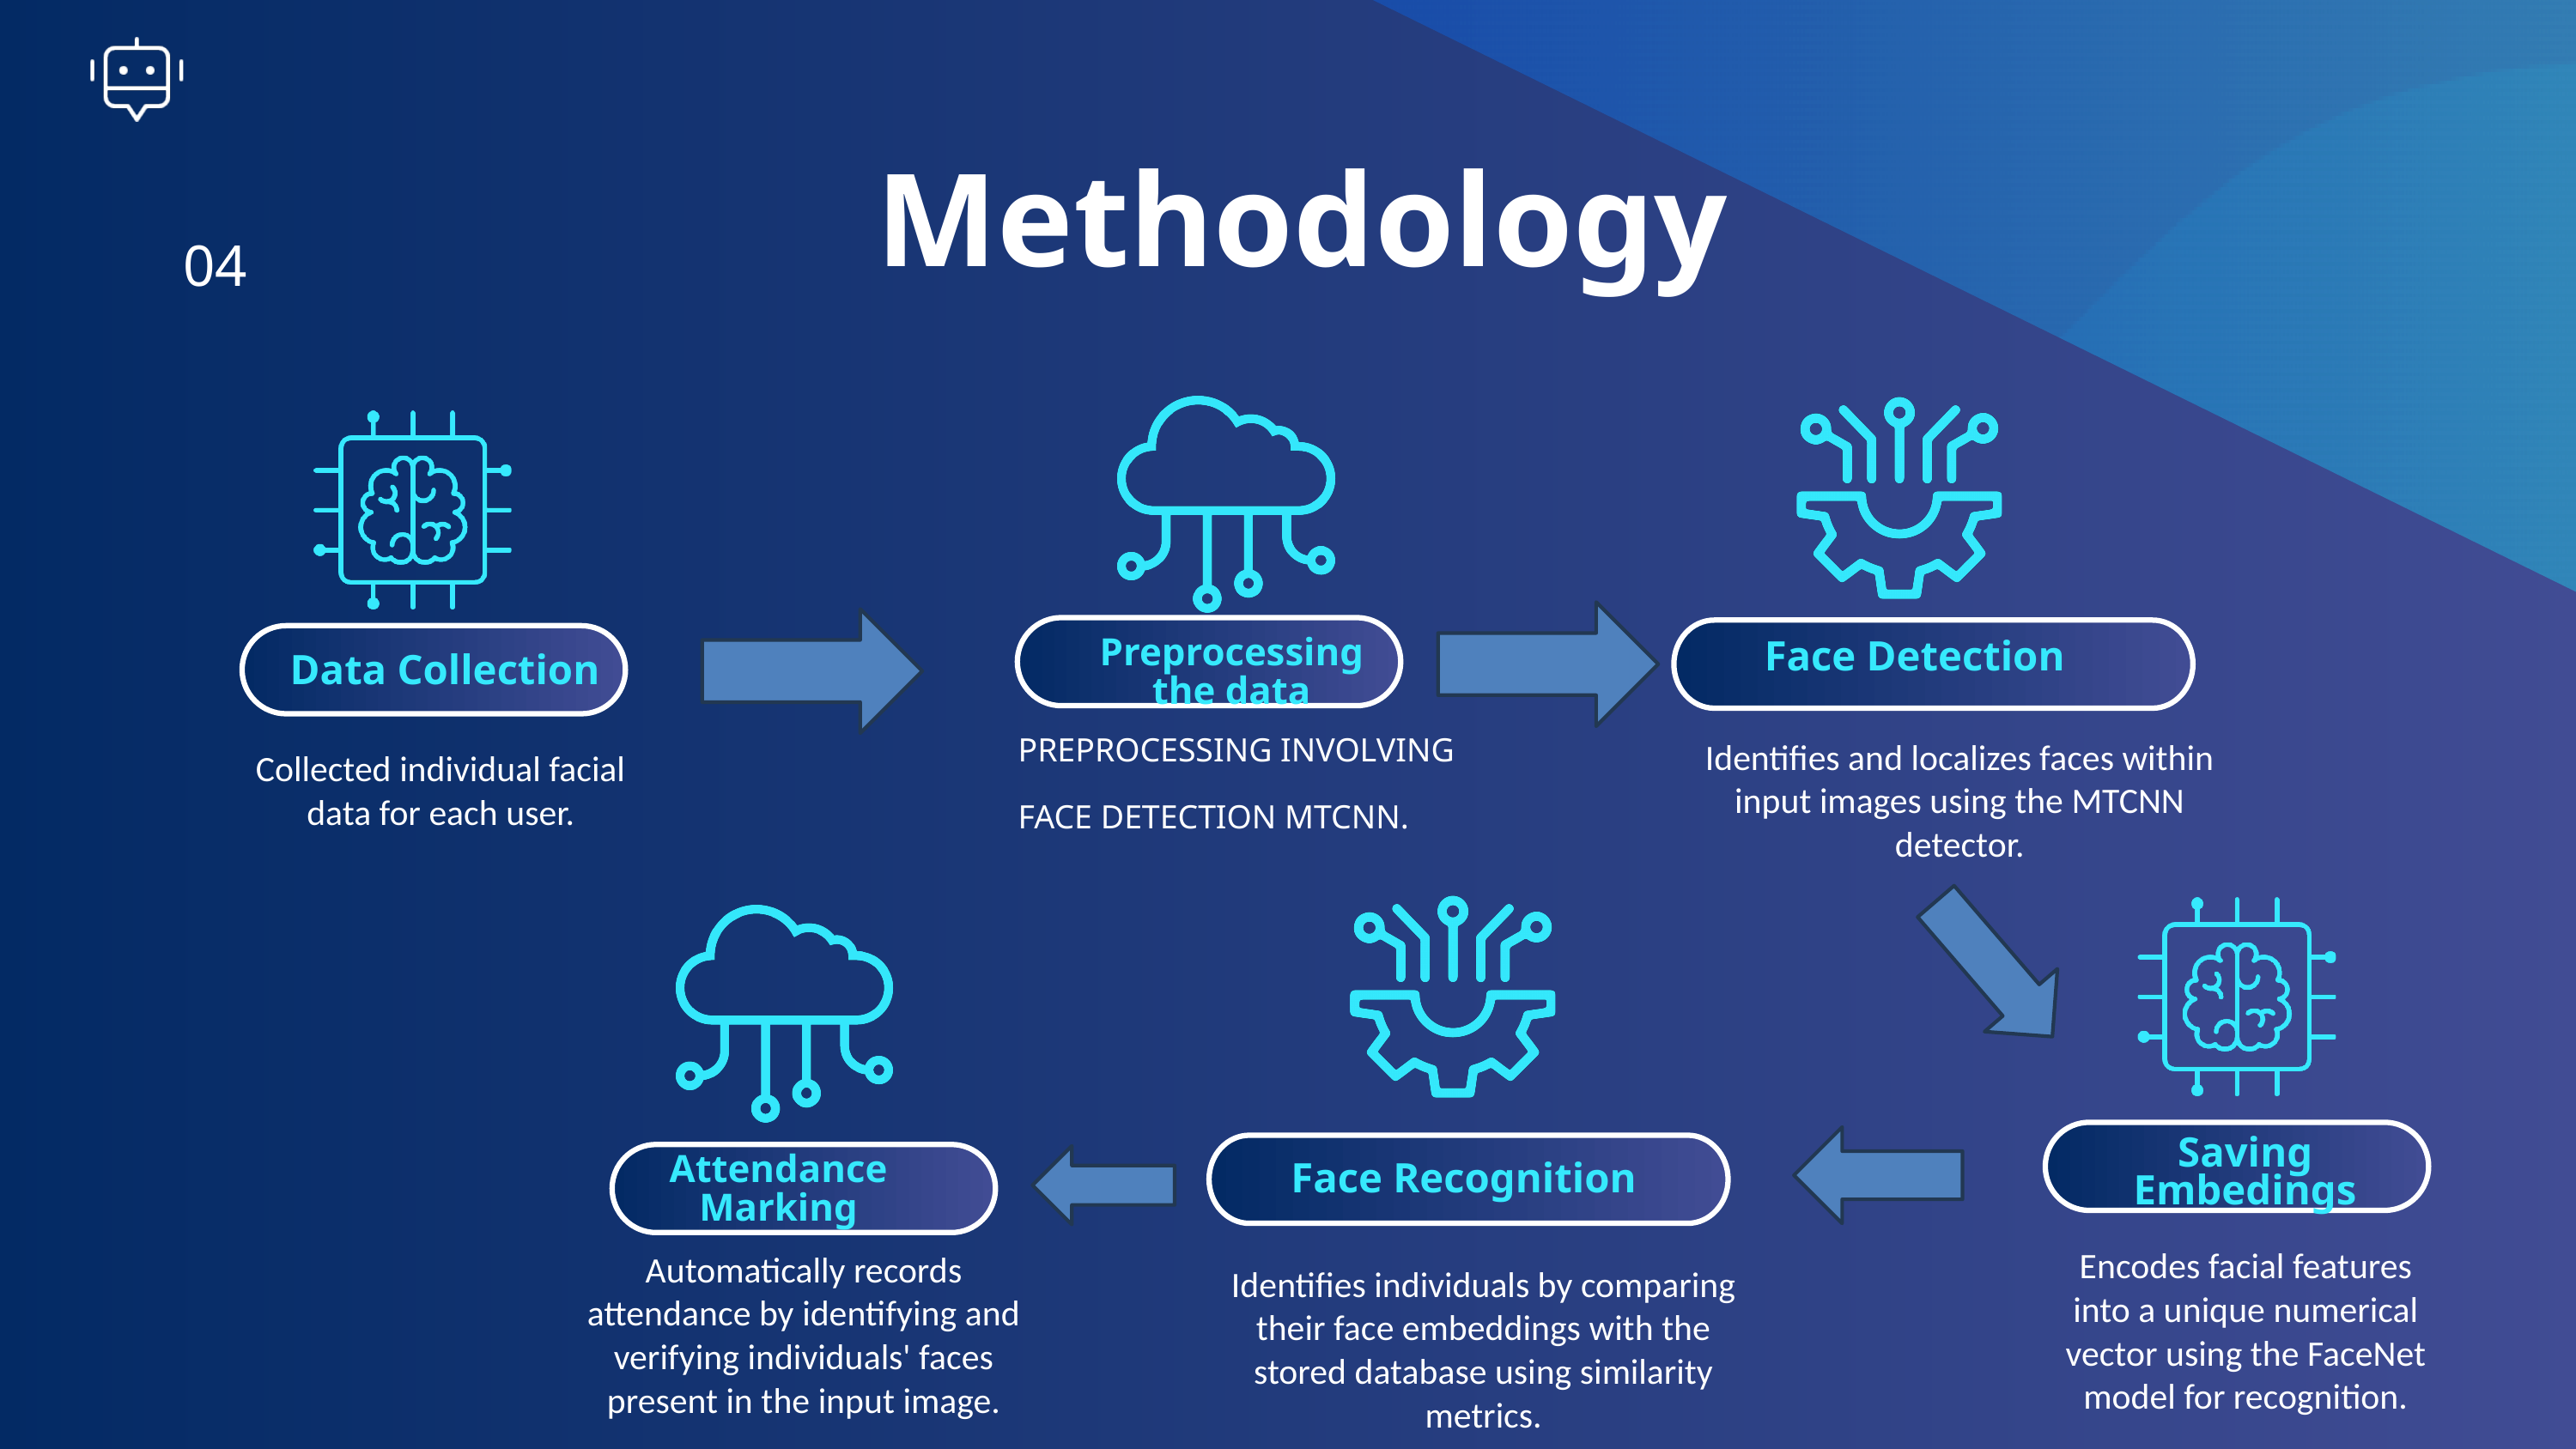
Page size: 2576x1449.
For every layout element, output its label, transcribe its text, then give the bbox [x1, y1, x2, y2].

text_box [611, 1136, 996, 1234]
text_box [1208, 561, 2398, 1224]
text_box Collected individual facial data for each user. [241, 745, 640, 833]
text_box Encodes facial features into a unique numerical vector using the FaceNet model for recognition. [2061, 1242, 2431, 1417]
text_box [1115, 391, 1336, 598]
text_box Methodology [757, 169, 1848, 293]
text_box [90, 37, 184, 122]
text_box Automatically records attendance by identifying and verifying individuals' faces present in the input image. [569, 1246, 1039, 1421]
text_box [313, 410, 512, 609]
text_box Preprocessing involving Face detection MTCNN. [1018, 712, 1204, 879]
text_box [673, 900, 894, 1123]
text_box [241, 617, 626, 714]
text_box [2403, 1113, 2429, 1211]
text_box [1372, 0, 2576, 592]
text_box [1030, 1143, 1177, 1227]
text_box 04 [183, 225, 346, 298]
text_box [700, 607, 925, 736]
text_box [1017, 599, 1204, 706]
text_box [1796, 397, 2002, 560]
text_box Identifies individuals by comparing their face embeddings with the stored database using similarity metrics. [1225, 1260, 1742, 1435]
